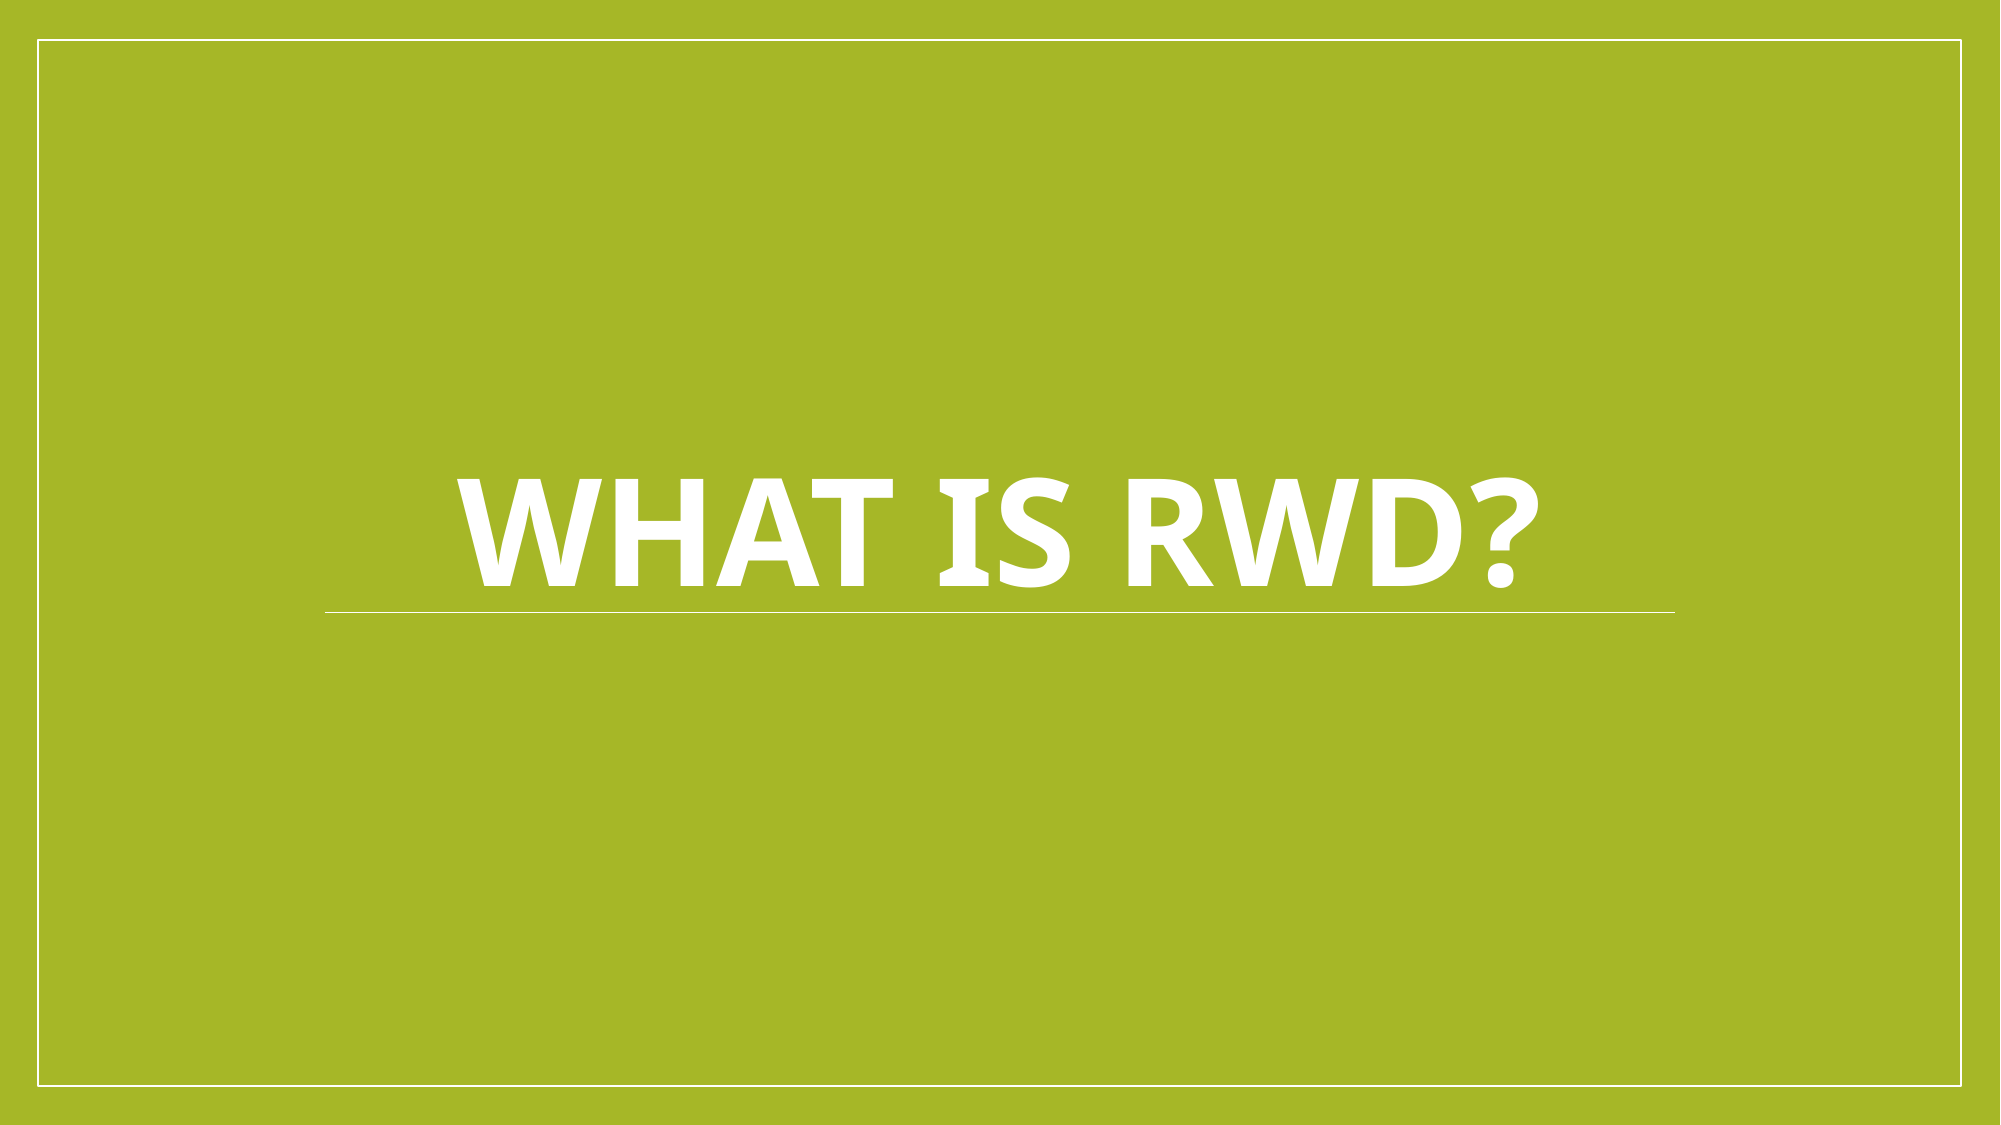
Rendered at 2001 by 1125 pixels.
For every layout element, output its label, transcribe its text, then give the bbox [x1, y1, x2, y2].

title What is RWD? [182, 144, 1818, 625]
